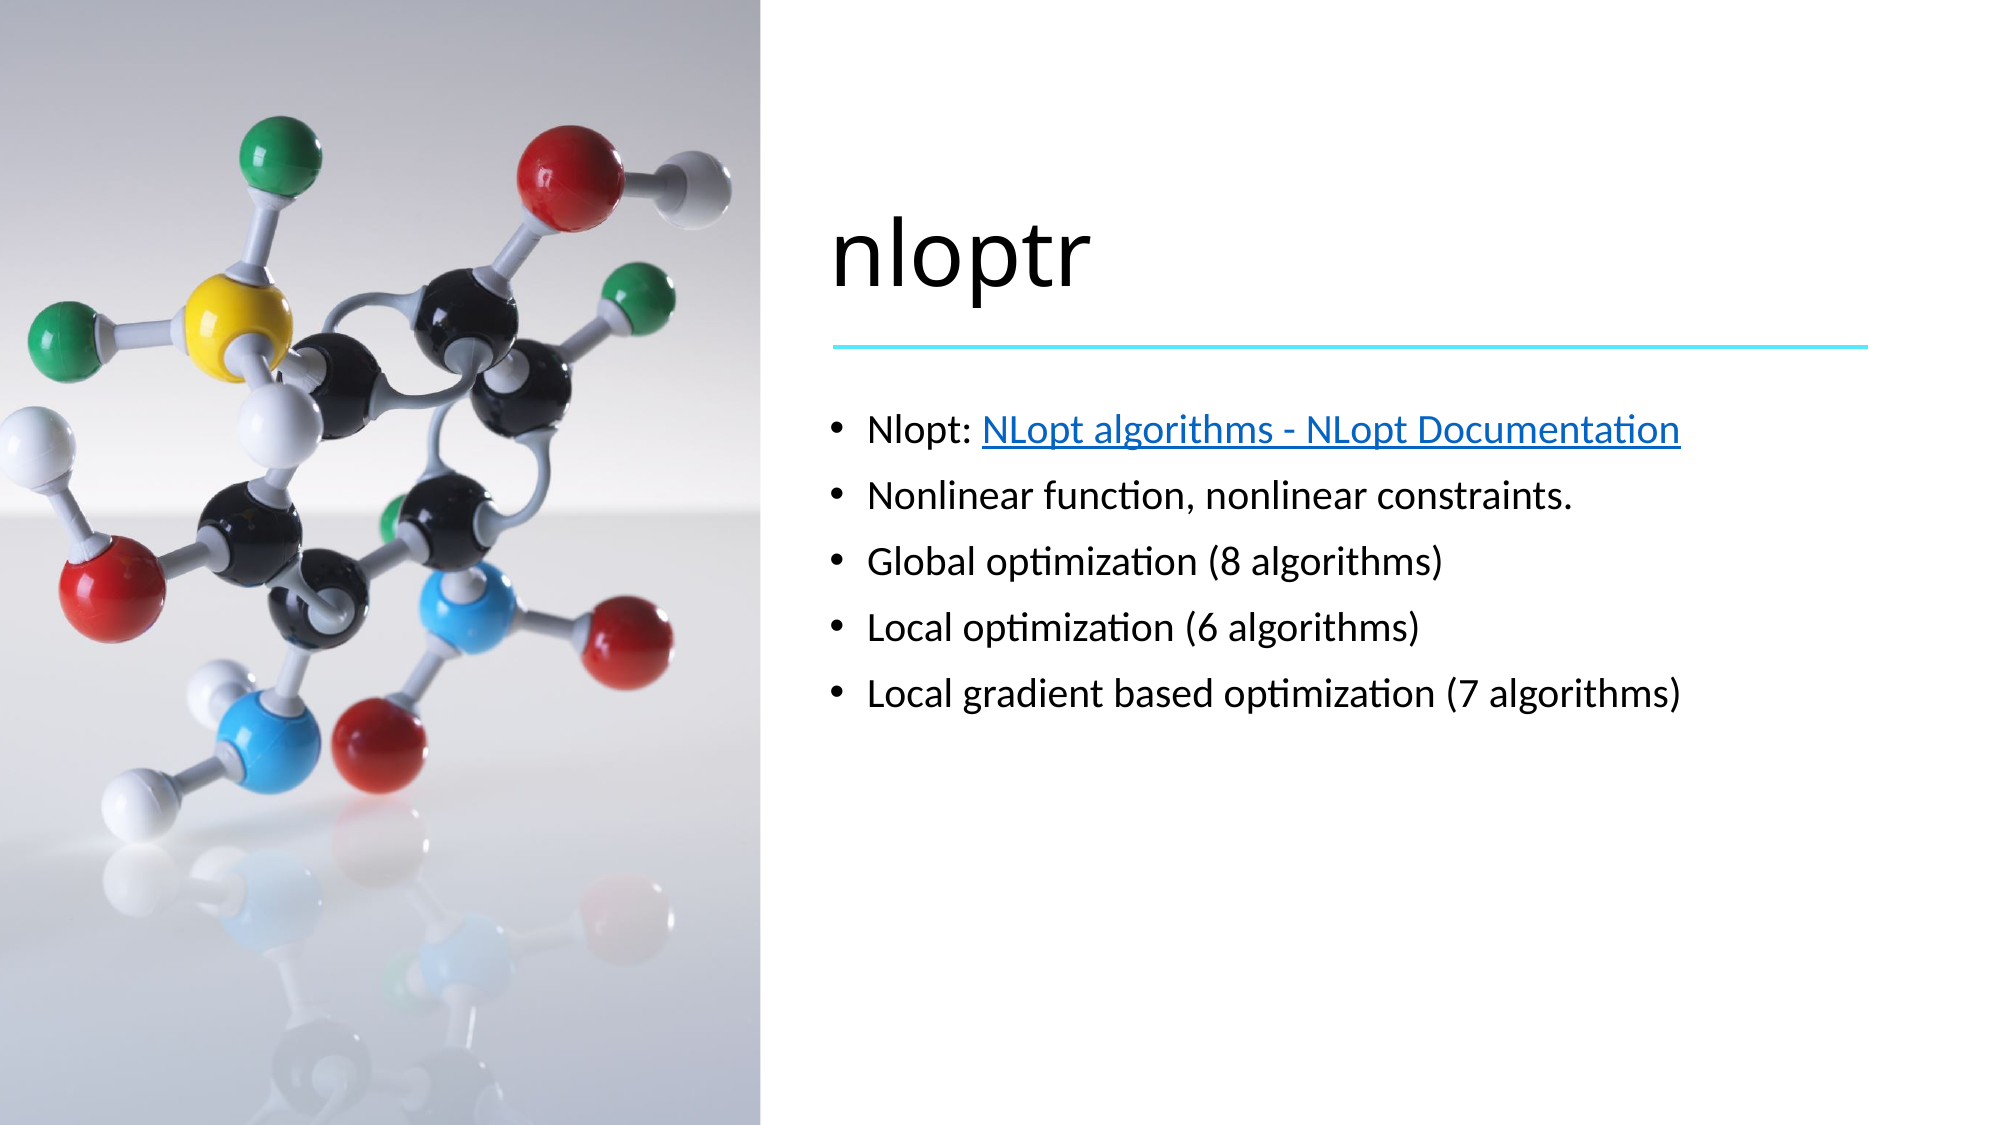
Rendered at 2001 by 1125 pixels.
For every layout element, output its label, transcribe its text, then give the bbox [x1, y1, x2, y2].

list Nlopt: NLopt algorithms - NLopt Documentation Nonlinear function, nonlinear constraints. Global optimization (8 algorithms) Local optimization (6 algorithms) Local gradient based optimization (7 algorithms) [814, 399, 1895, 1021]
title nloptr [814, 103, 1895, 315]
picture [0, 0, 761, 1125]
